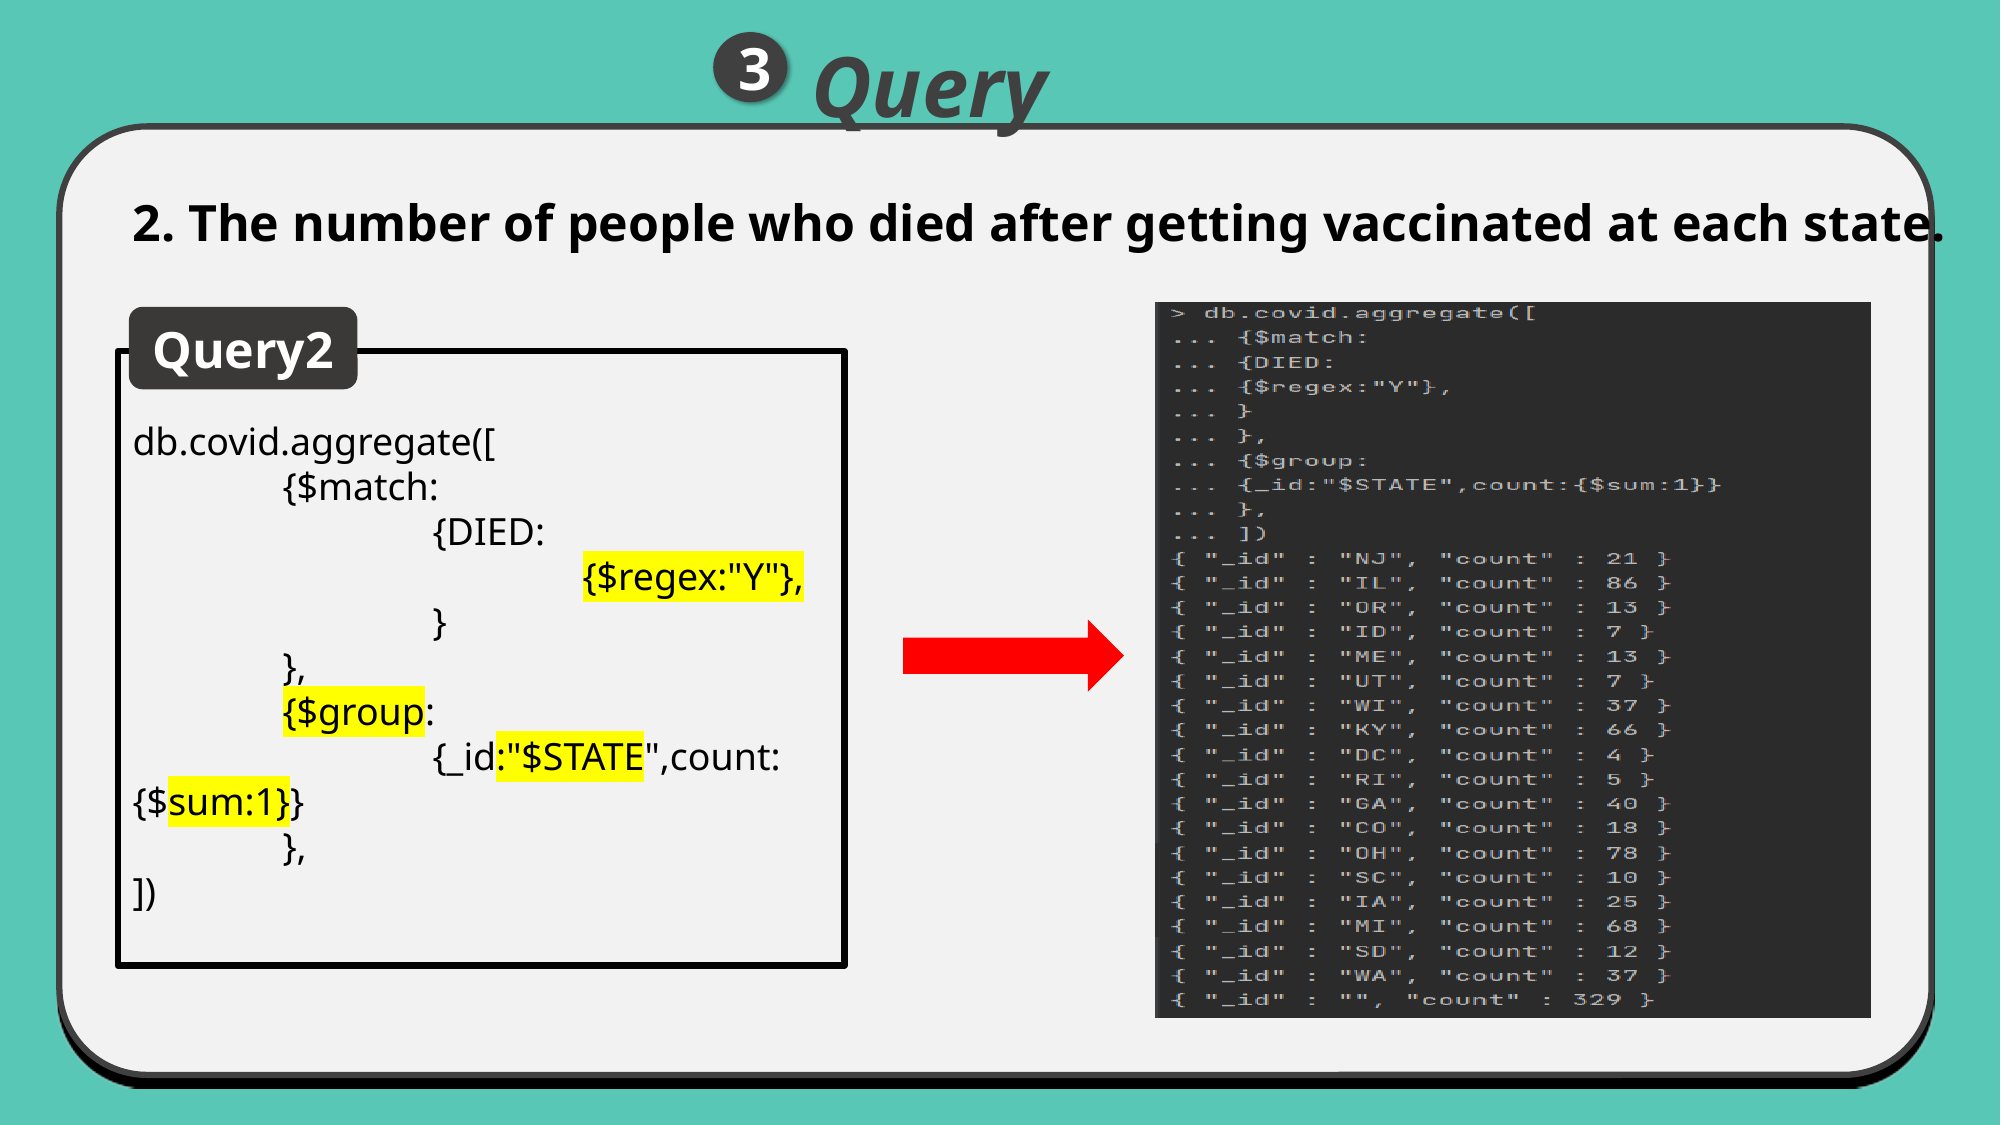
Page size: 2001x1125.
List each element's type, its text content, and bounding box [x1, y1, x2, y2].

text_box 2. The number of people who died after getting vaccinated at each state. [117, 184, 1975, 319]
text_box Query [426, 0, 1432, 142]
text_box [58, 125, 1933, 1076]
text_box [901, 616, 1126, 695]
text_box db.covid.aggregate([ {$match: {DIED: {$regex:"Y"}, } }, {$group: {_id:"$STATE",count:{$sum:1}} }, ]) [117, 350, 845, 966]
text_box 3 [712, 31, 789, 104]
text_box Query2 [127, 305, 359, 391]
picture [1155, 302, 1871, 1018]
